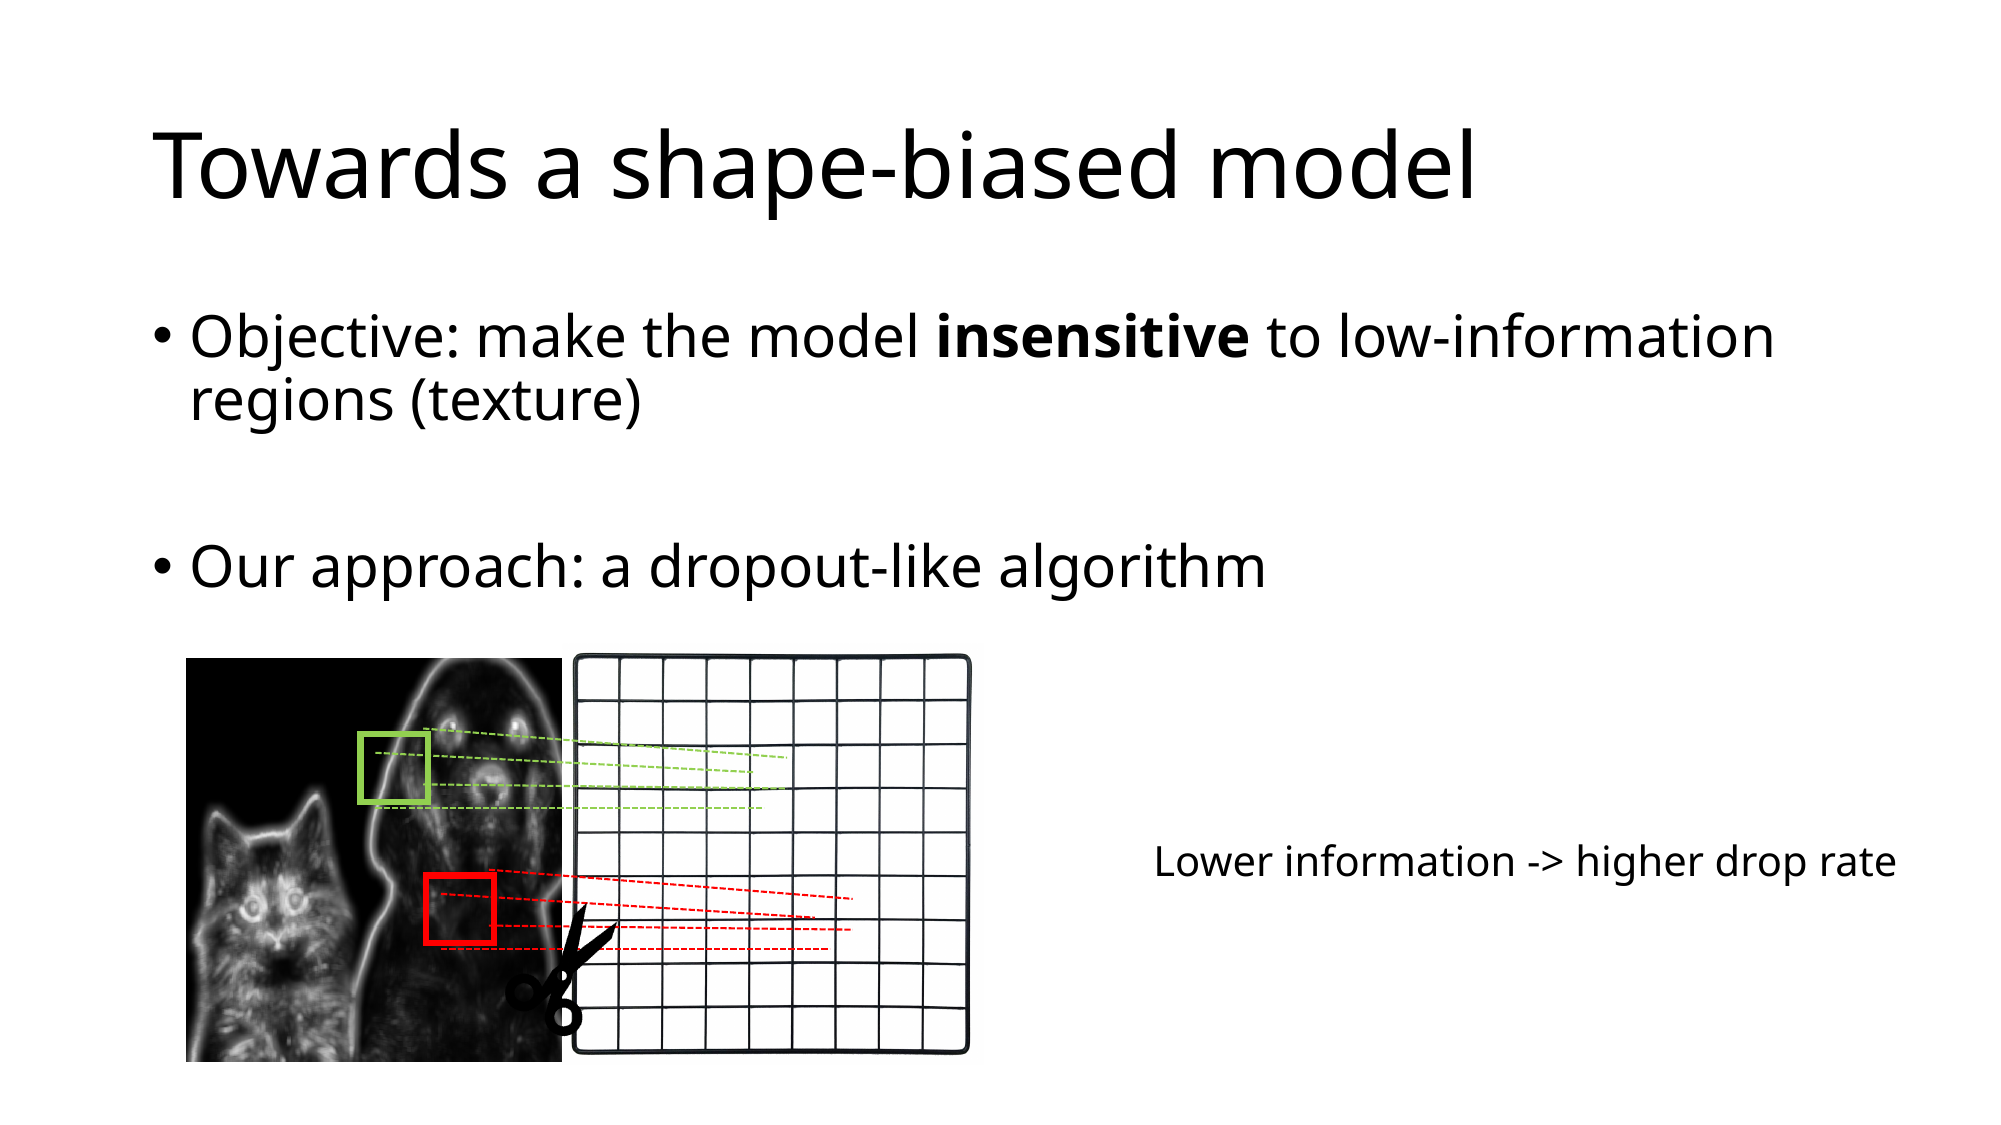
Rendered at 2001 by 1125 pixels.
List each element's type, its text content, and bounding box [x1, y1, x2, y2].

list Objective: make the model insensitive to low-information regions (texture) Our approach: a dropout-like algorithm [137, 299, 1863, 1014]
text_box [423, 784, 788, 789]
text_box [441, 893, 815, 918]
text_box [488, 869, 853, 899]
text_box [375, 752, 753, 773]
picture [186, 643, 984, 1065]
title Towards a shape-biased model [137, 59, 1863, 278]
text_box Lower information -> higher drop rate [1138, 827, 1915, 892]
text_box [423, 728, 788, 758]
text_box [640, 925, 853, 930]
